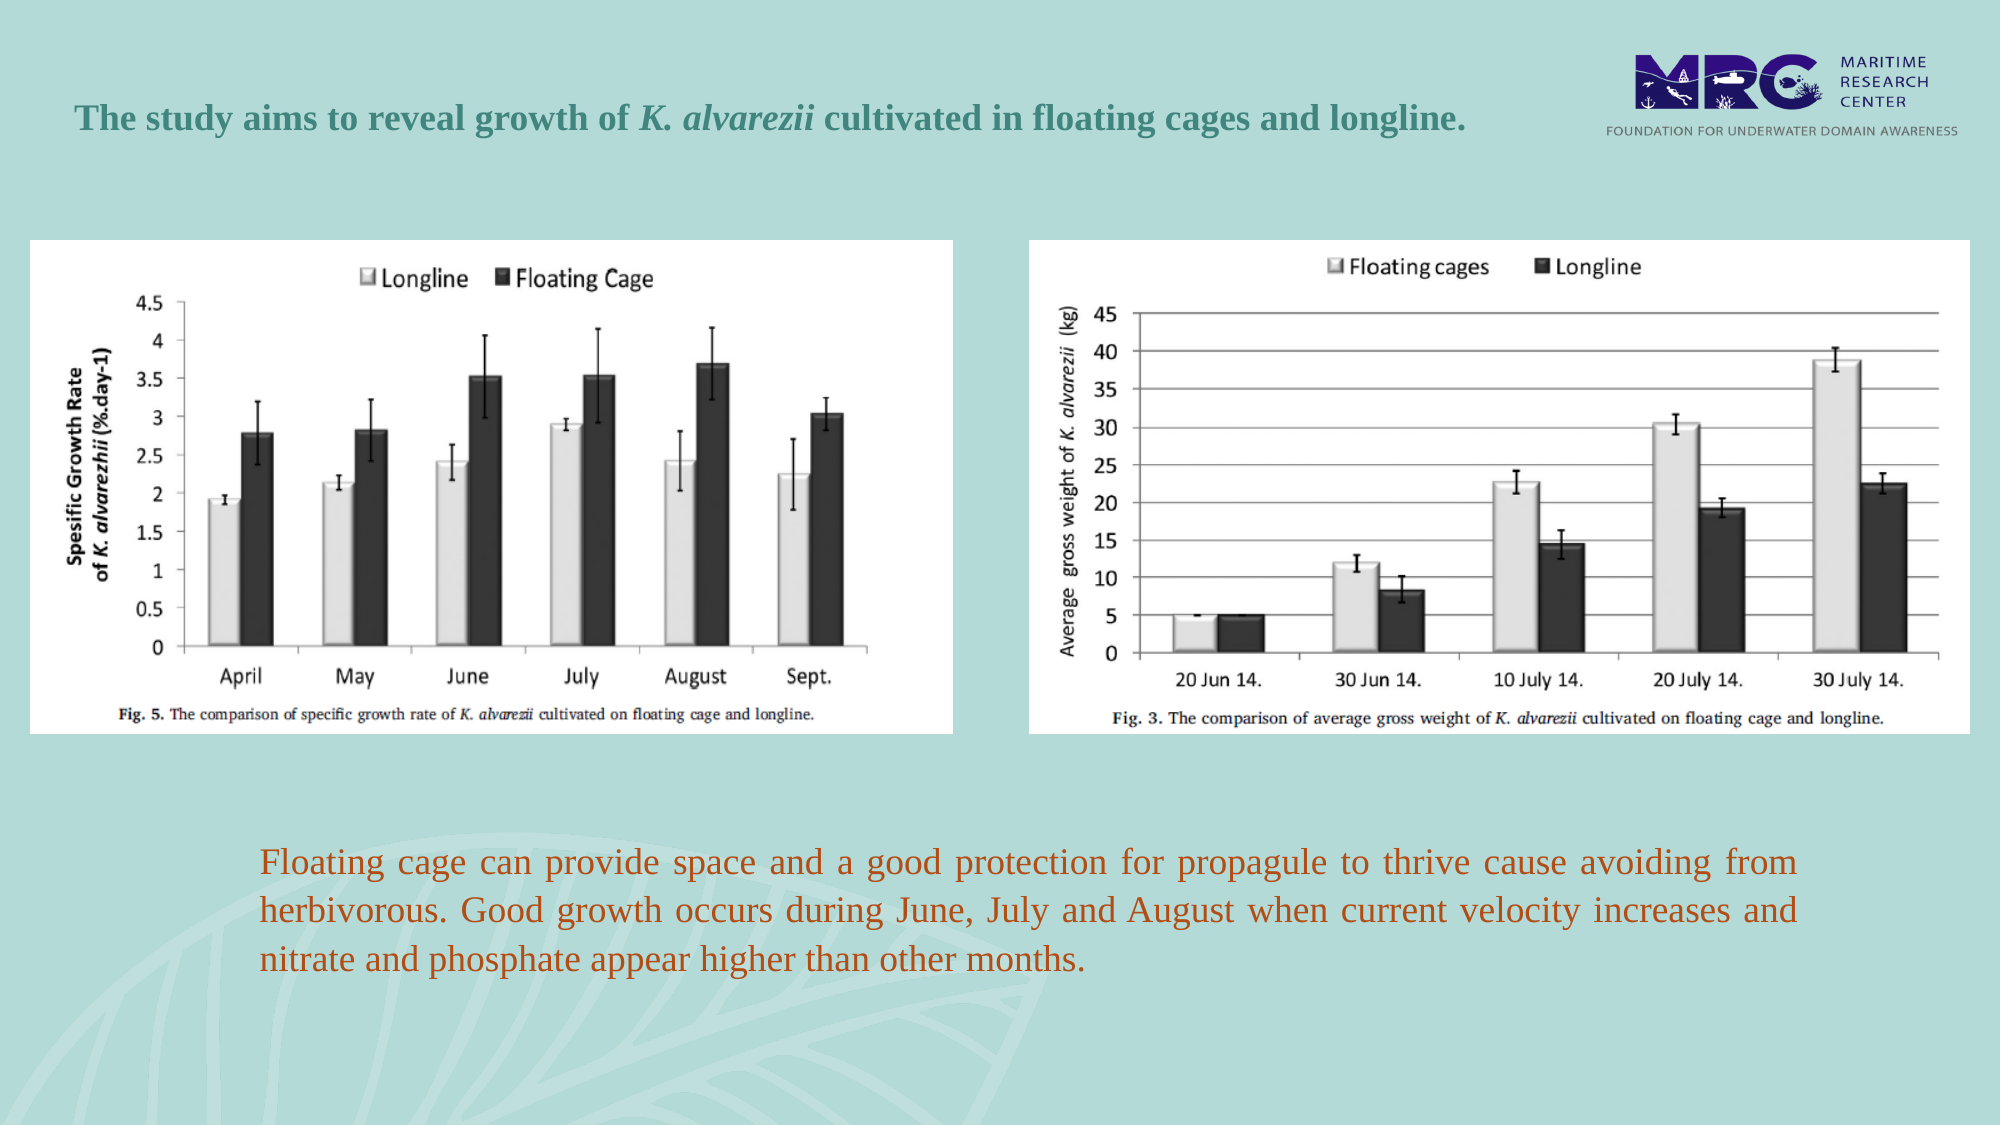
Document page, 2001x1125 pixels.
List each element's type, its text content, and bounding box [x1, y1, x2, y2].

text_box Floating cage can provide space and a good protection for propagule to thrive cause avoiding from herbivorous. Good growth occurs during June, July and August when current velocity increases and nitrate and phosphate appear higher than other months. [244, 826, 1815, 986]
picture [29, 240, 953, 734]
picture [1029, 0, 2000, 734]
list The study aims to reveal growth of K. alvarezii cultivated in floating cages and longline. [59, 90, 1564, 174]
picture [0, 832, 1052, 1125]
